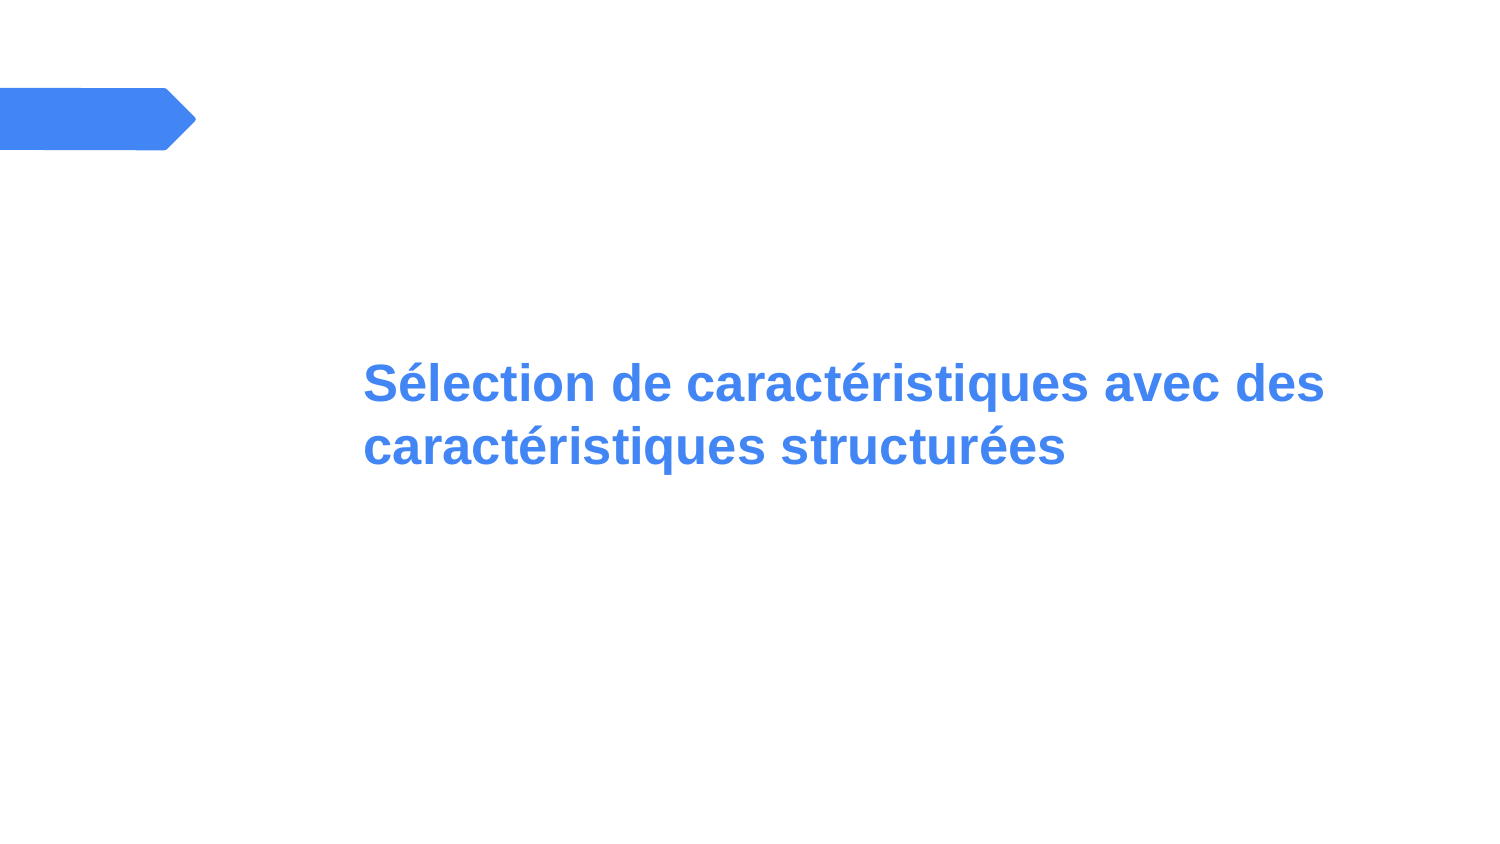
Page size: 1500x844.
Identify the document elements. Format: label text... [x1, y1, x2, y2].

title Sélection de caractéristiques avec des caractéristiques structurées [352, 343, 1449, 501]
